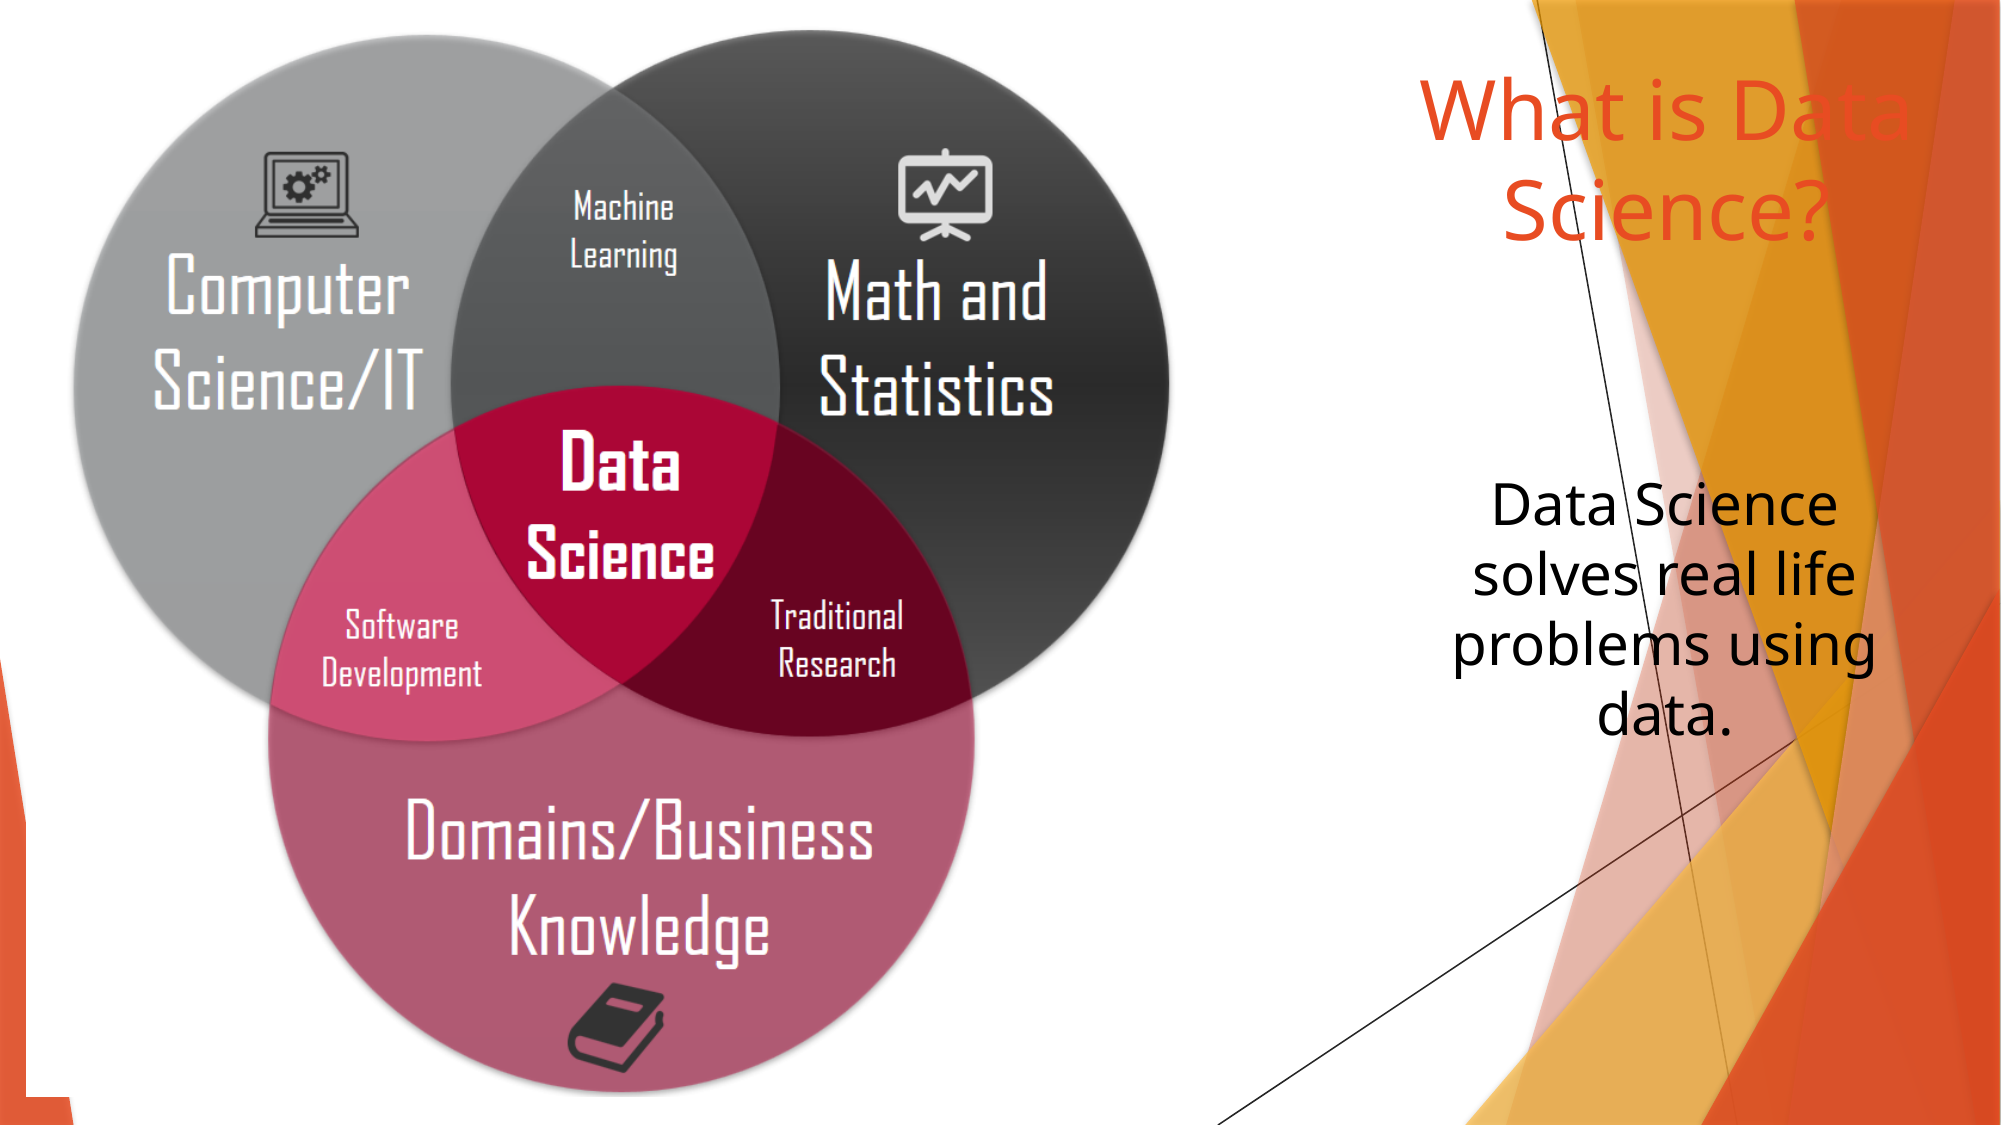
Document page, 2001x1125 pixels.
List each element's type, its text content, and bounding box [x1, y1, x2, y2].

title What is Data Science? [1387, 50, 1947, 267]
list Data Science solves real life problems using data. [1387, 459, 1942, 1097]
picture [26, 22, 1212, 1097]
